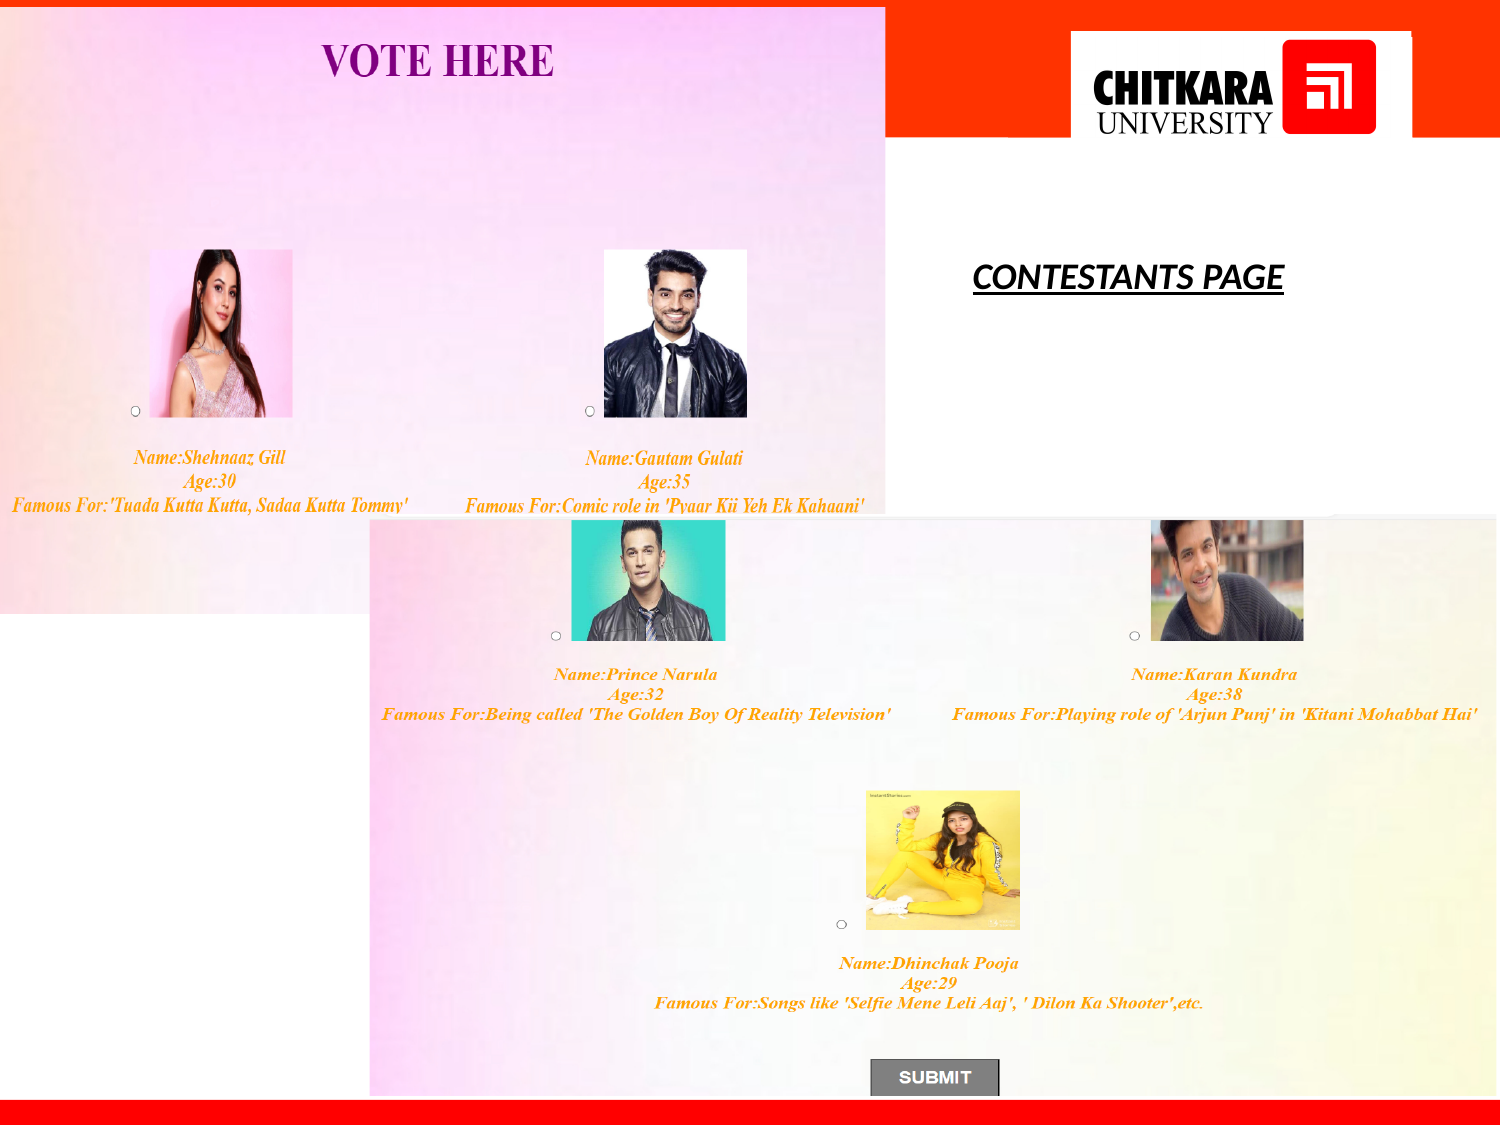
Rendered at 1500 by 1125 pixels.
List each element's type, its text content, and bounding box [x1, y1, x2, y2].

picture [1074, 37, 1391, 138]
picture [0, 7, 1497, 1097]
text_box CONTESTANTS PAGE [957, 244, 1412, 305]
